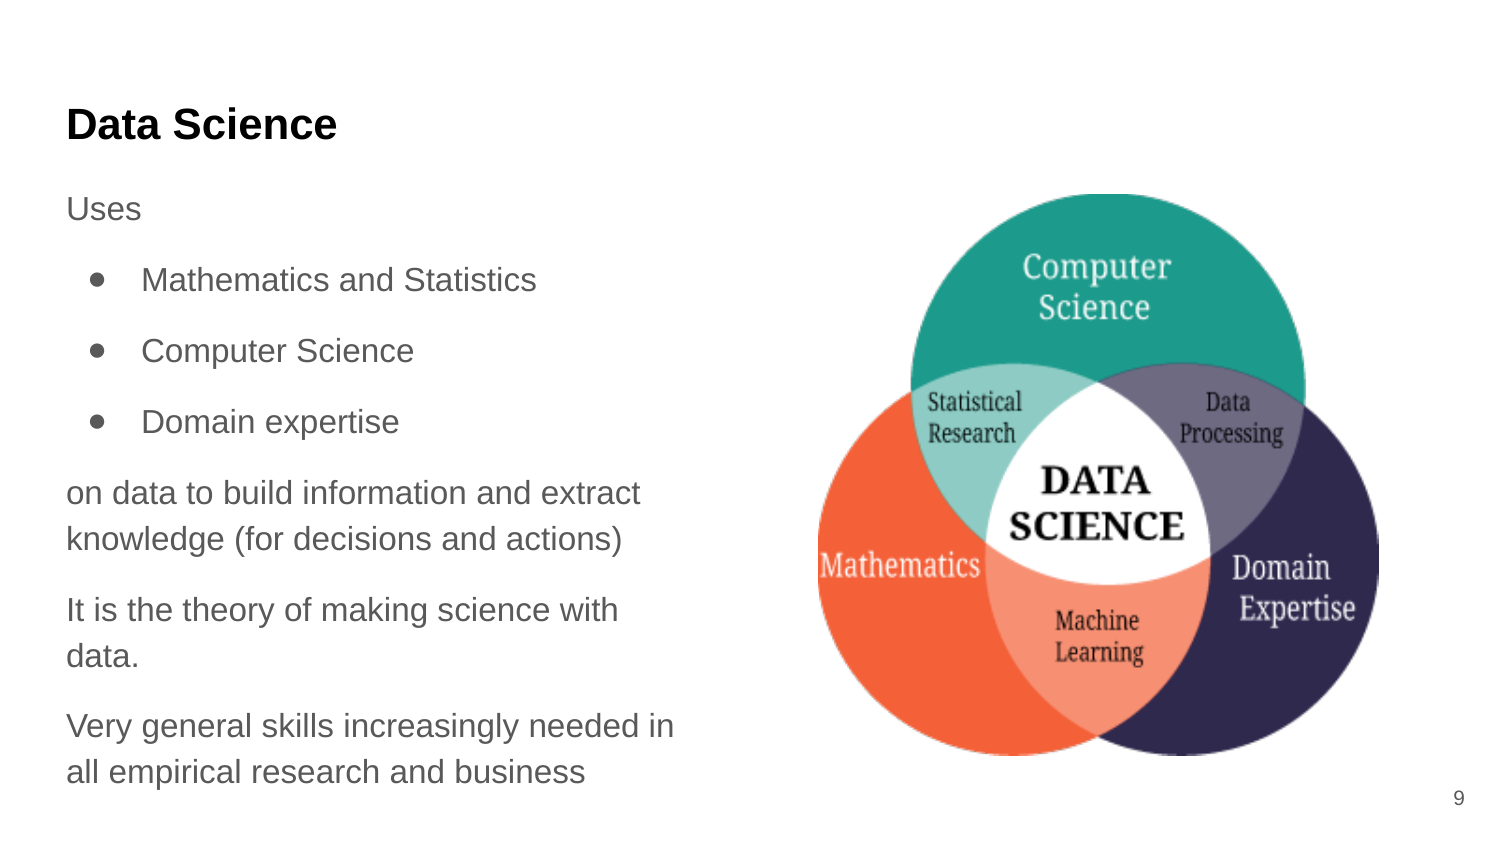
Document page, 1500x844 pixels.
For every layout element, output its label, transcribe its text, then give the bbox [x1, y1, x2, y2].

list Data Science Uses Mathematics and Statistics Computer Science Domain expertise on data to build information and extract knowledge (for decisions and actions) It is the theory of making science with data. Very general skills increasingly needed in all empirical research and business [51, 72, 708, 634]
picture [818, 194, 1380, 756]
slide_number 9 [1389, 764, 1480, 830]
